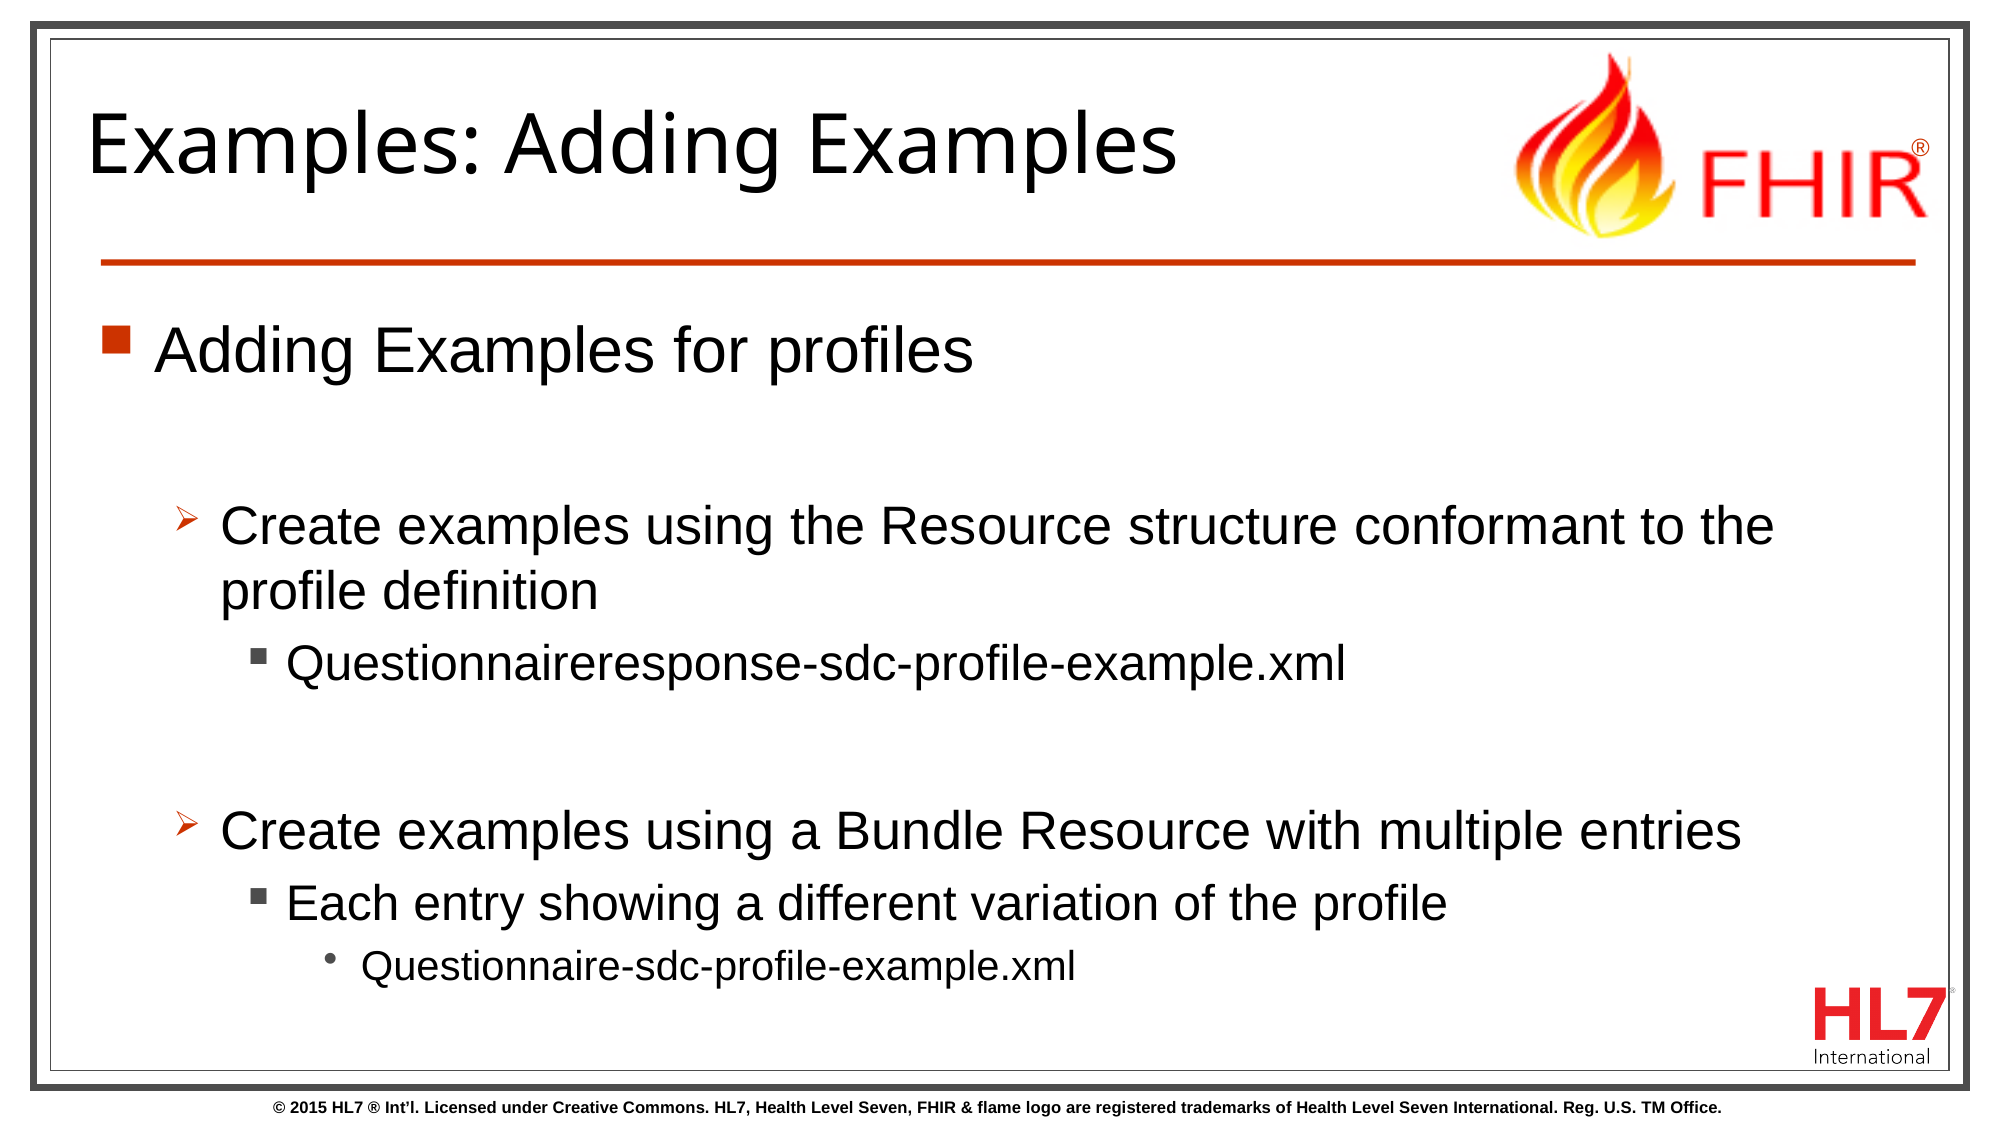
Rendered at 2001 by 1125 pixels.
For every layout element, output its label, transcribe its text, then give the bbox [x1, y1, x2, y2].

list Adding Examples for profiles Create examples using the Resource structure conformant to the profile definition Questionnaireresponse-sdc-profile-example.xml Create examples using a Bundle Resource with multiple entries Each entry showing a different variation of the profile Questionnaire-sdc-profile-example.xml [83, 299, 1917, 1059]
picture [1771, 937, 1999, 1114]
title Examples: Adding Examples [70, 54, 1504, 244]
picture [1498, 42, 1944, 249]
